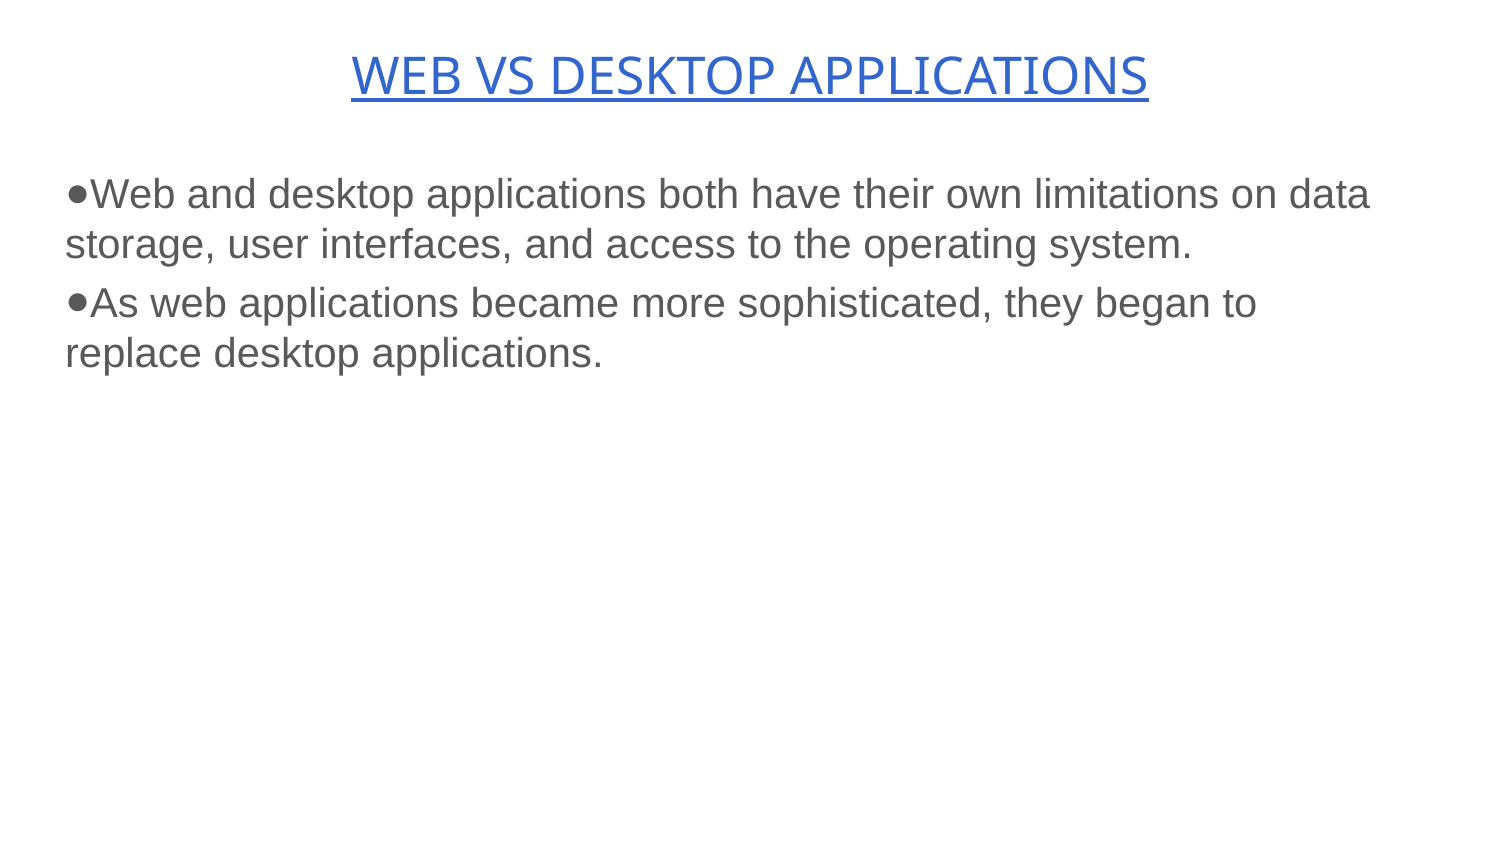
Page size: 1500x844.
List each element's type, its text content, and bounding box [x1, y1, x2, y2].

subtitle Web and desktop applications both have their own limitations on data storage, user interfaces, and access to the operating system. As web applications became more sophisticated, they began to replace desktop applications. [50, 159, 1400, 397]
title WEB VS DESKTOP APPLICATIONS [0, 37, 1500, 110]
